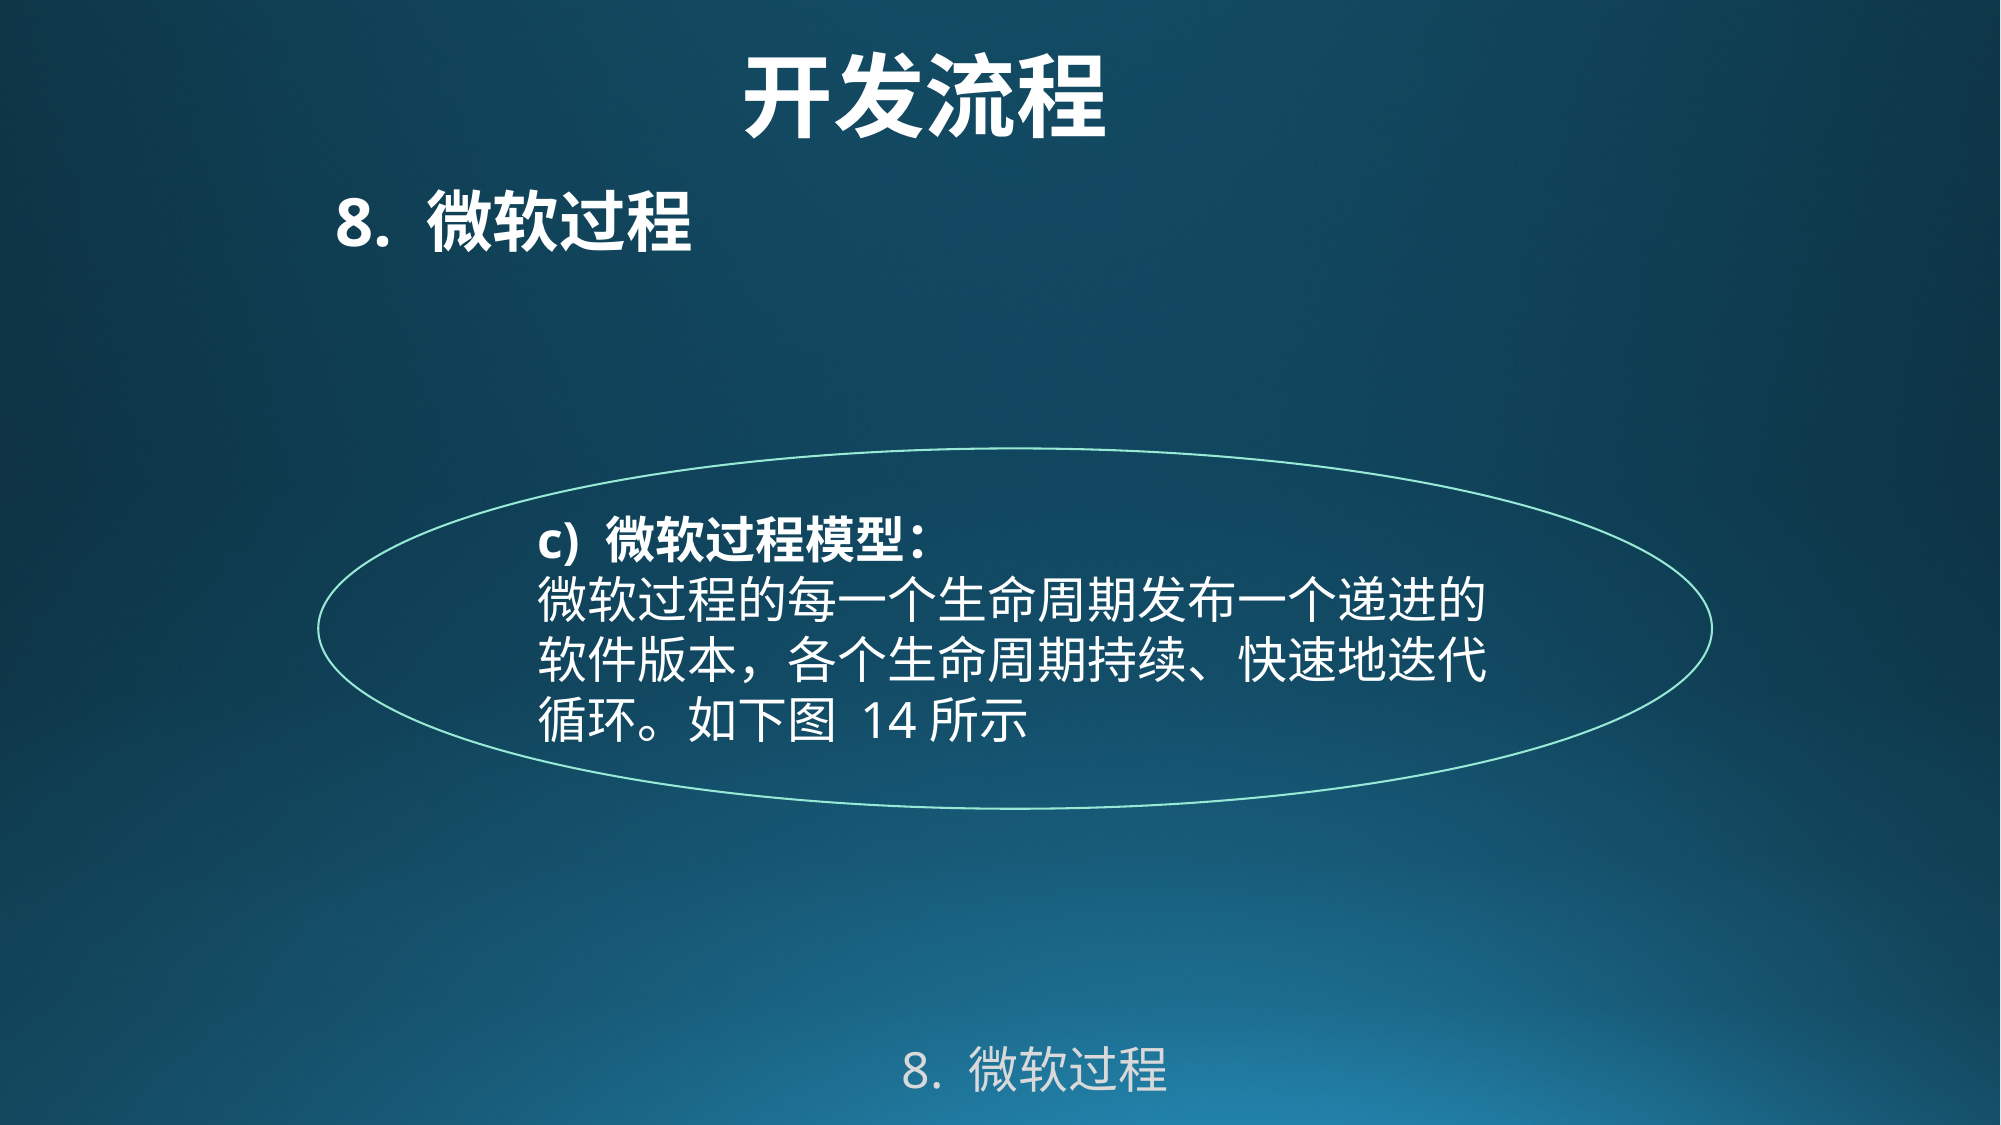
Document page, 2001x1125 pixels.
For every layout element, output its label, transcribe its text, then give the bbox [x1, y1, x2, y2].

text_box 8. 微软过程 [728, 1028, 1343, 1107]
picture [0, 0, 2001, 1125]
text_box 8. 微软过程 [319, 172, 930, 273]
text_box c) 微软过程模型： 微软过程的每一个生命周期发布一个递进的软件版本，各个生命周期持续、快速地迭代循环。如下图 14所示 [317, 447, 1714, 810]
title 开发流程 [249, 0, 1600, 188]
